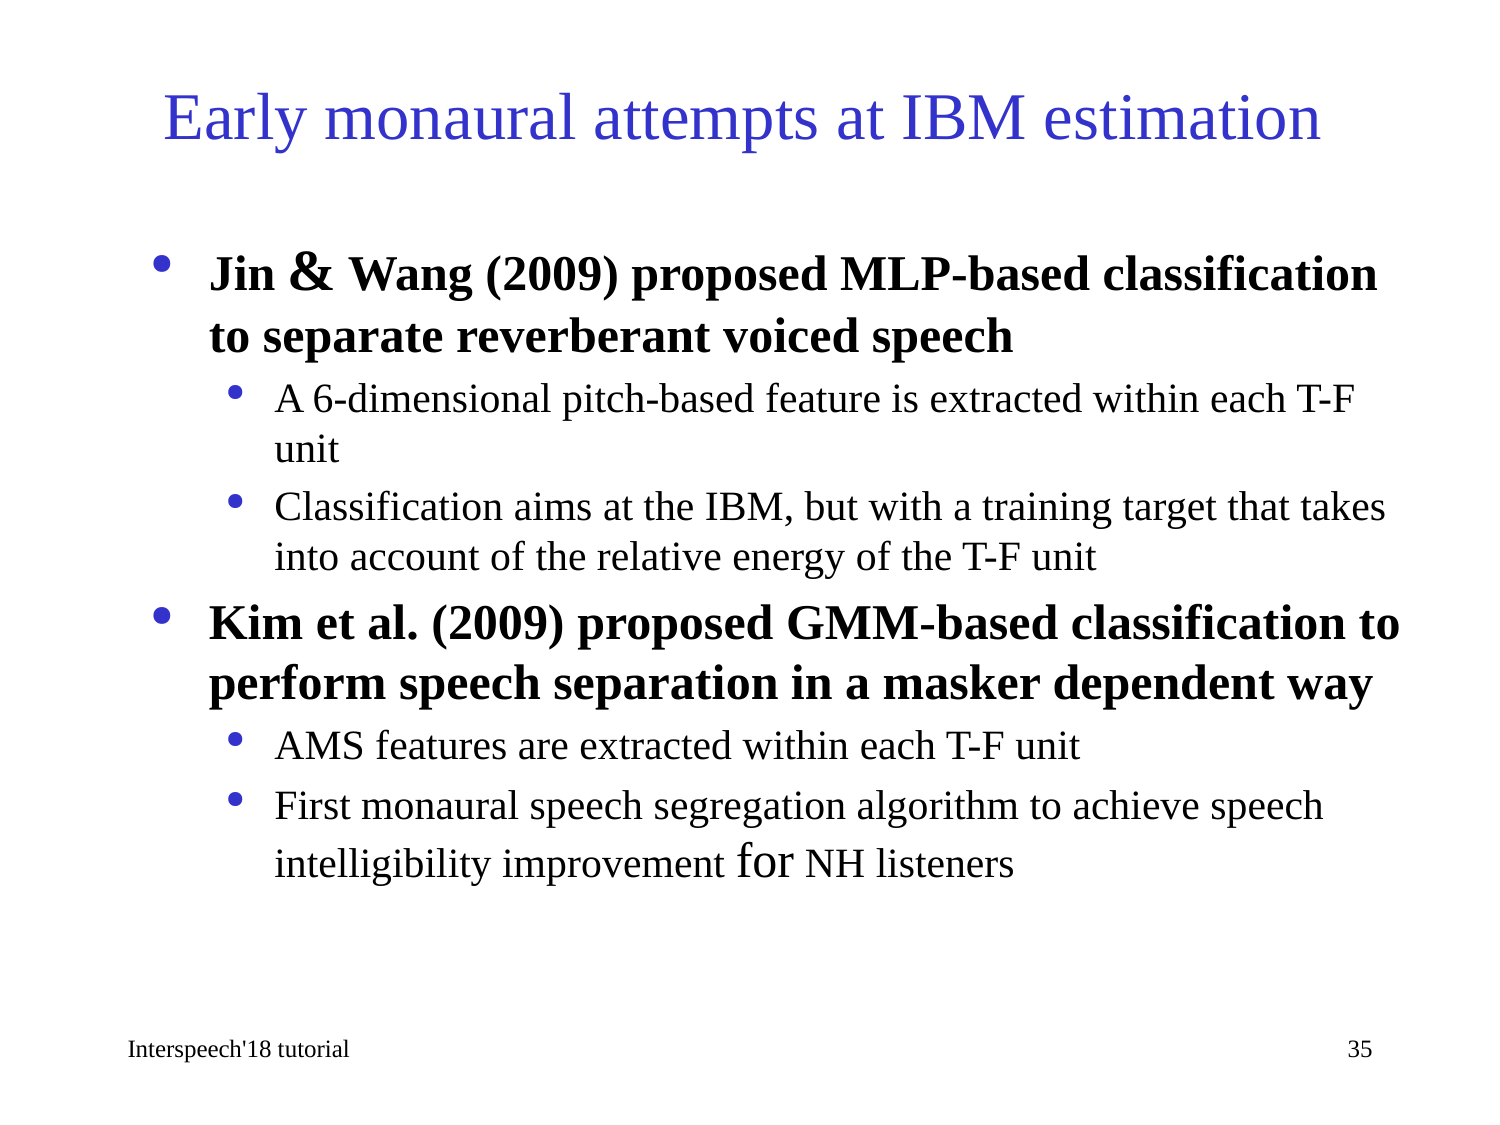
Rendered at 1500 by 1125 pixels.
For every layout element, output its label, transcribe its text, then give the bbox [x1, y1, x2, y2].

slide_number Interspeech'18 tutorial [112, 1024, 426, 1101]
slide_number 35 [1074, 1024, 1388, 1101]
title Early monaural attempts at IBM estimation [87, 62, 1400, 163]
list Jin & Wang (2009) proposed MLP-based classification to separate reverberant voiced speech A 6-dimensional pitch-based feature is extracted within each T-F unit Classification aims at the IBM, but with a training target that takes into account of the relative energy of the T-F unit Kim et al. (2009) proposed GMM-based classification to perform speech separation in a masker dependent way AMS features are extracted within each T-F unit First monaural speech segregation algorithm to achieve speech intelligibility improvement for NH listeners [137, 224, 1429, 1000]
